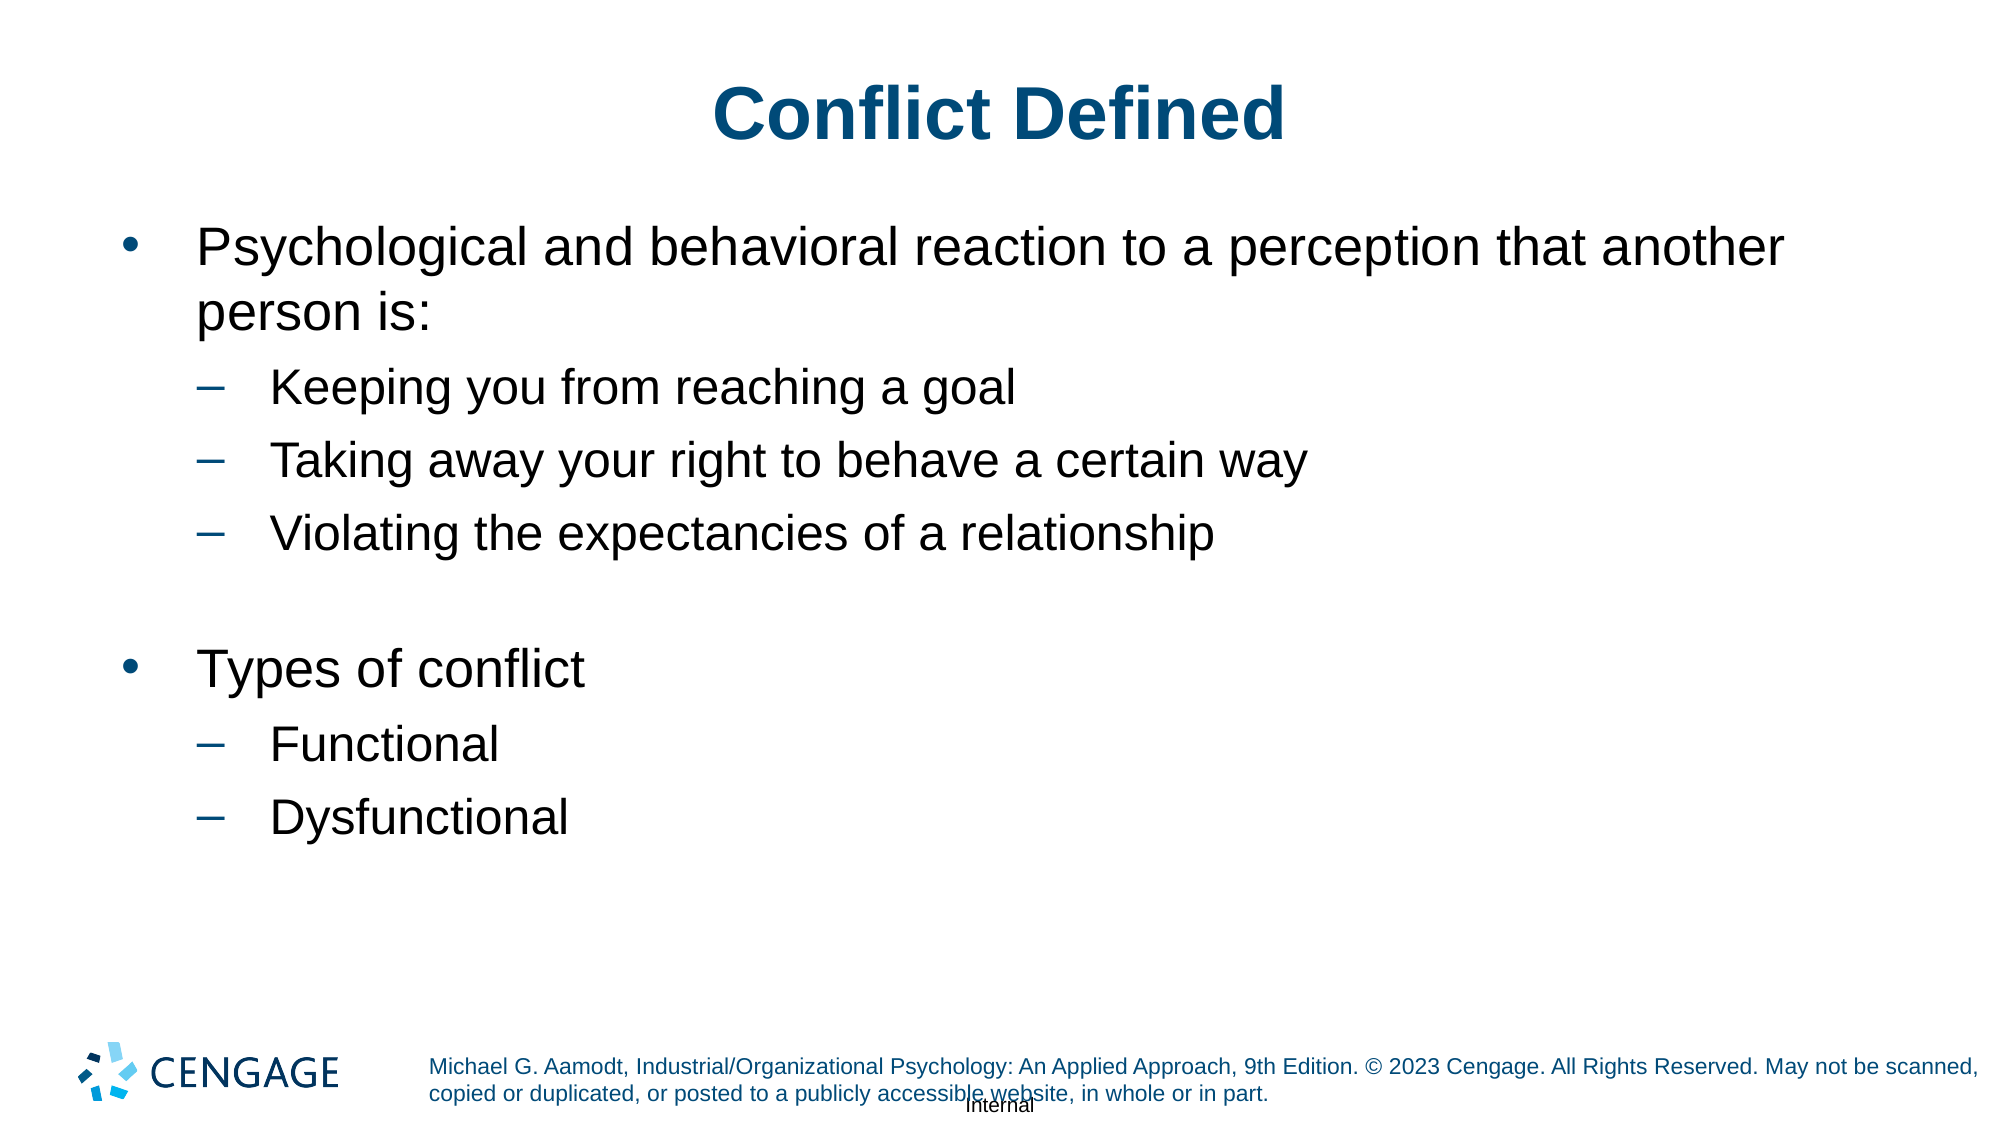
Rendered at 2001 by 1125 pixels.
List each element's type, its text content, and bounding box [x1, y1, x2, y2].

picture [78, 1042, 338, 1101]
list Psychological and behavioral reaction to a perception that another person is: Keeping you from reaching a goal Taking away your right to behave a certain way Violating the expectancies of a relationship Types of conflict Functional Dysfunctional [121, 211, 1880, 1000]
title Conflict Defined [137, 59, 1863, 171]
